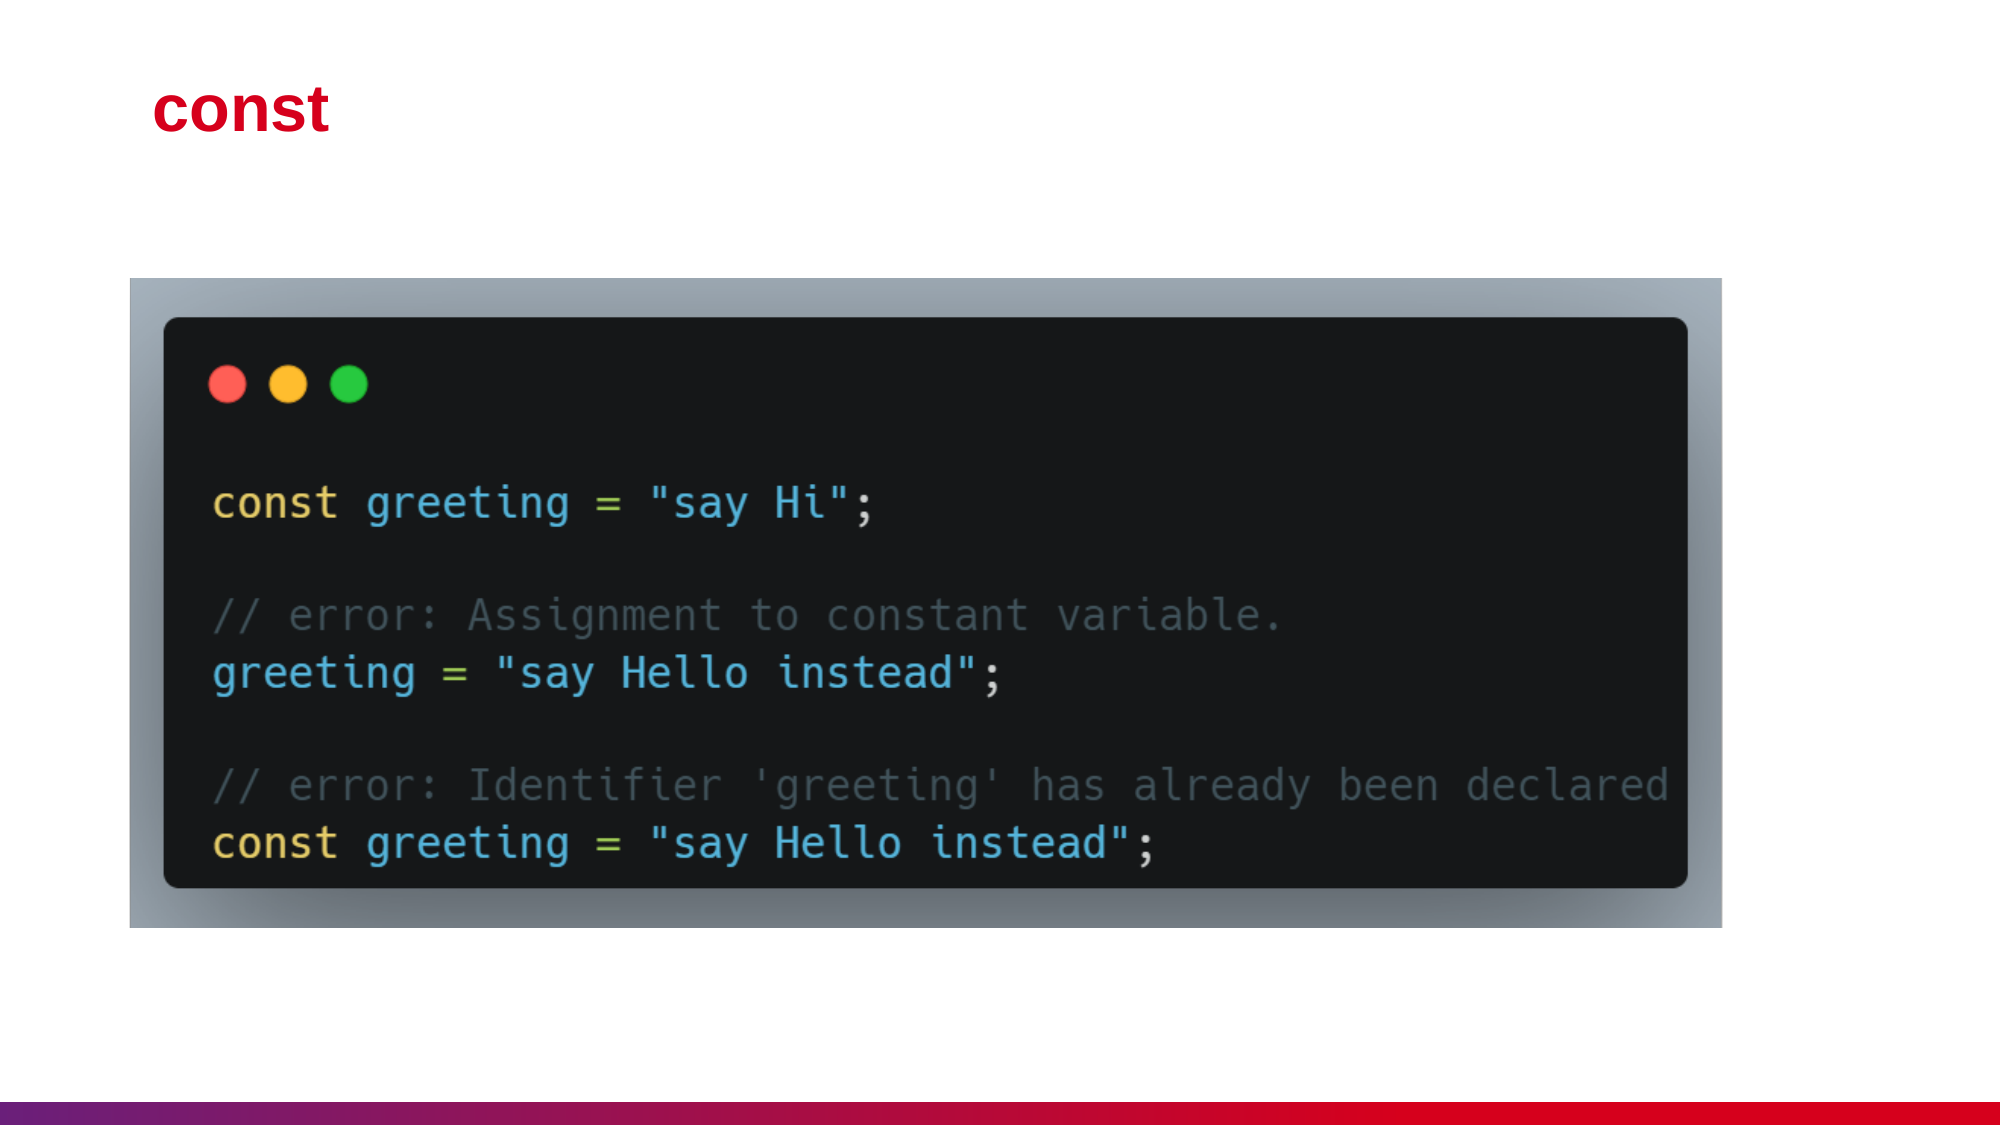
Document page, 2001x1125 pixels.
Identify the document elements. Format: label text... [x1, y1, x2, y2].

title const [137, 66, 1826, 155]
picture [129, 277, 1724, 928]
